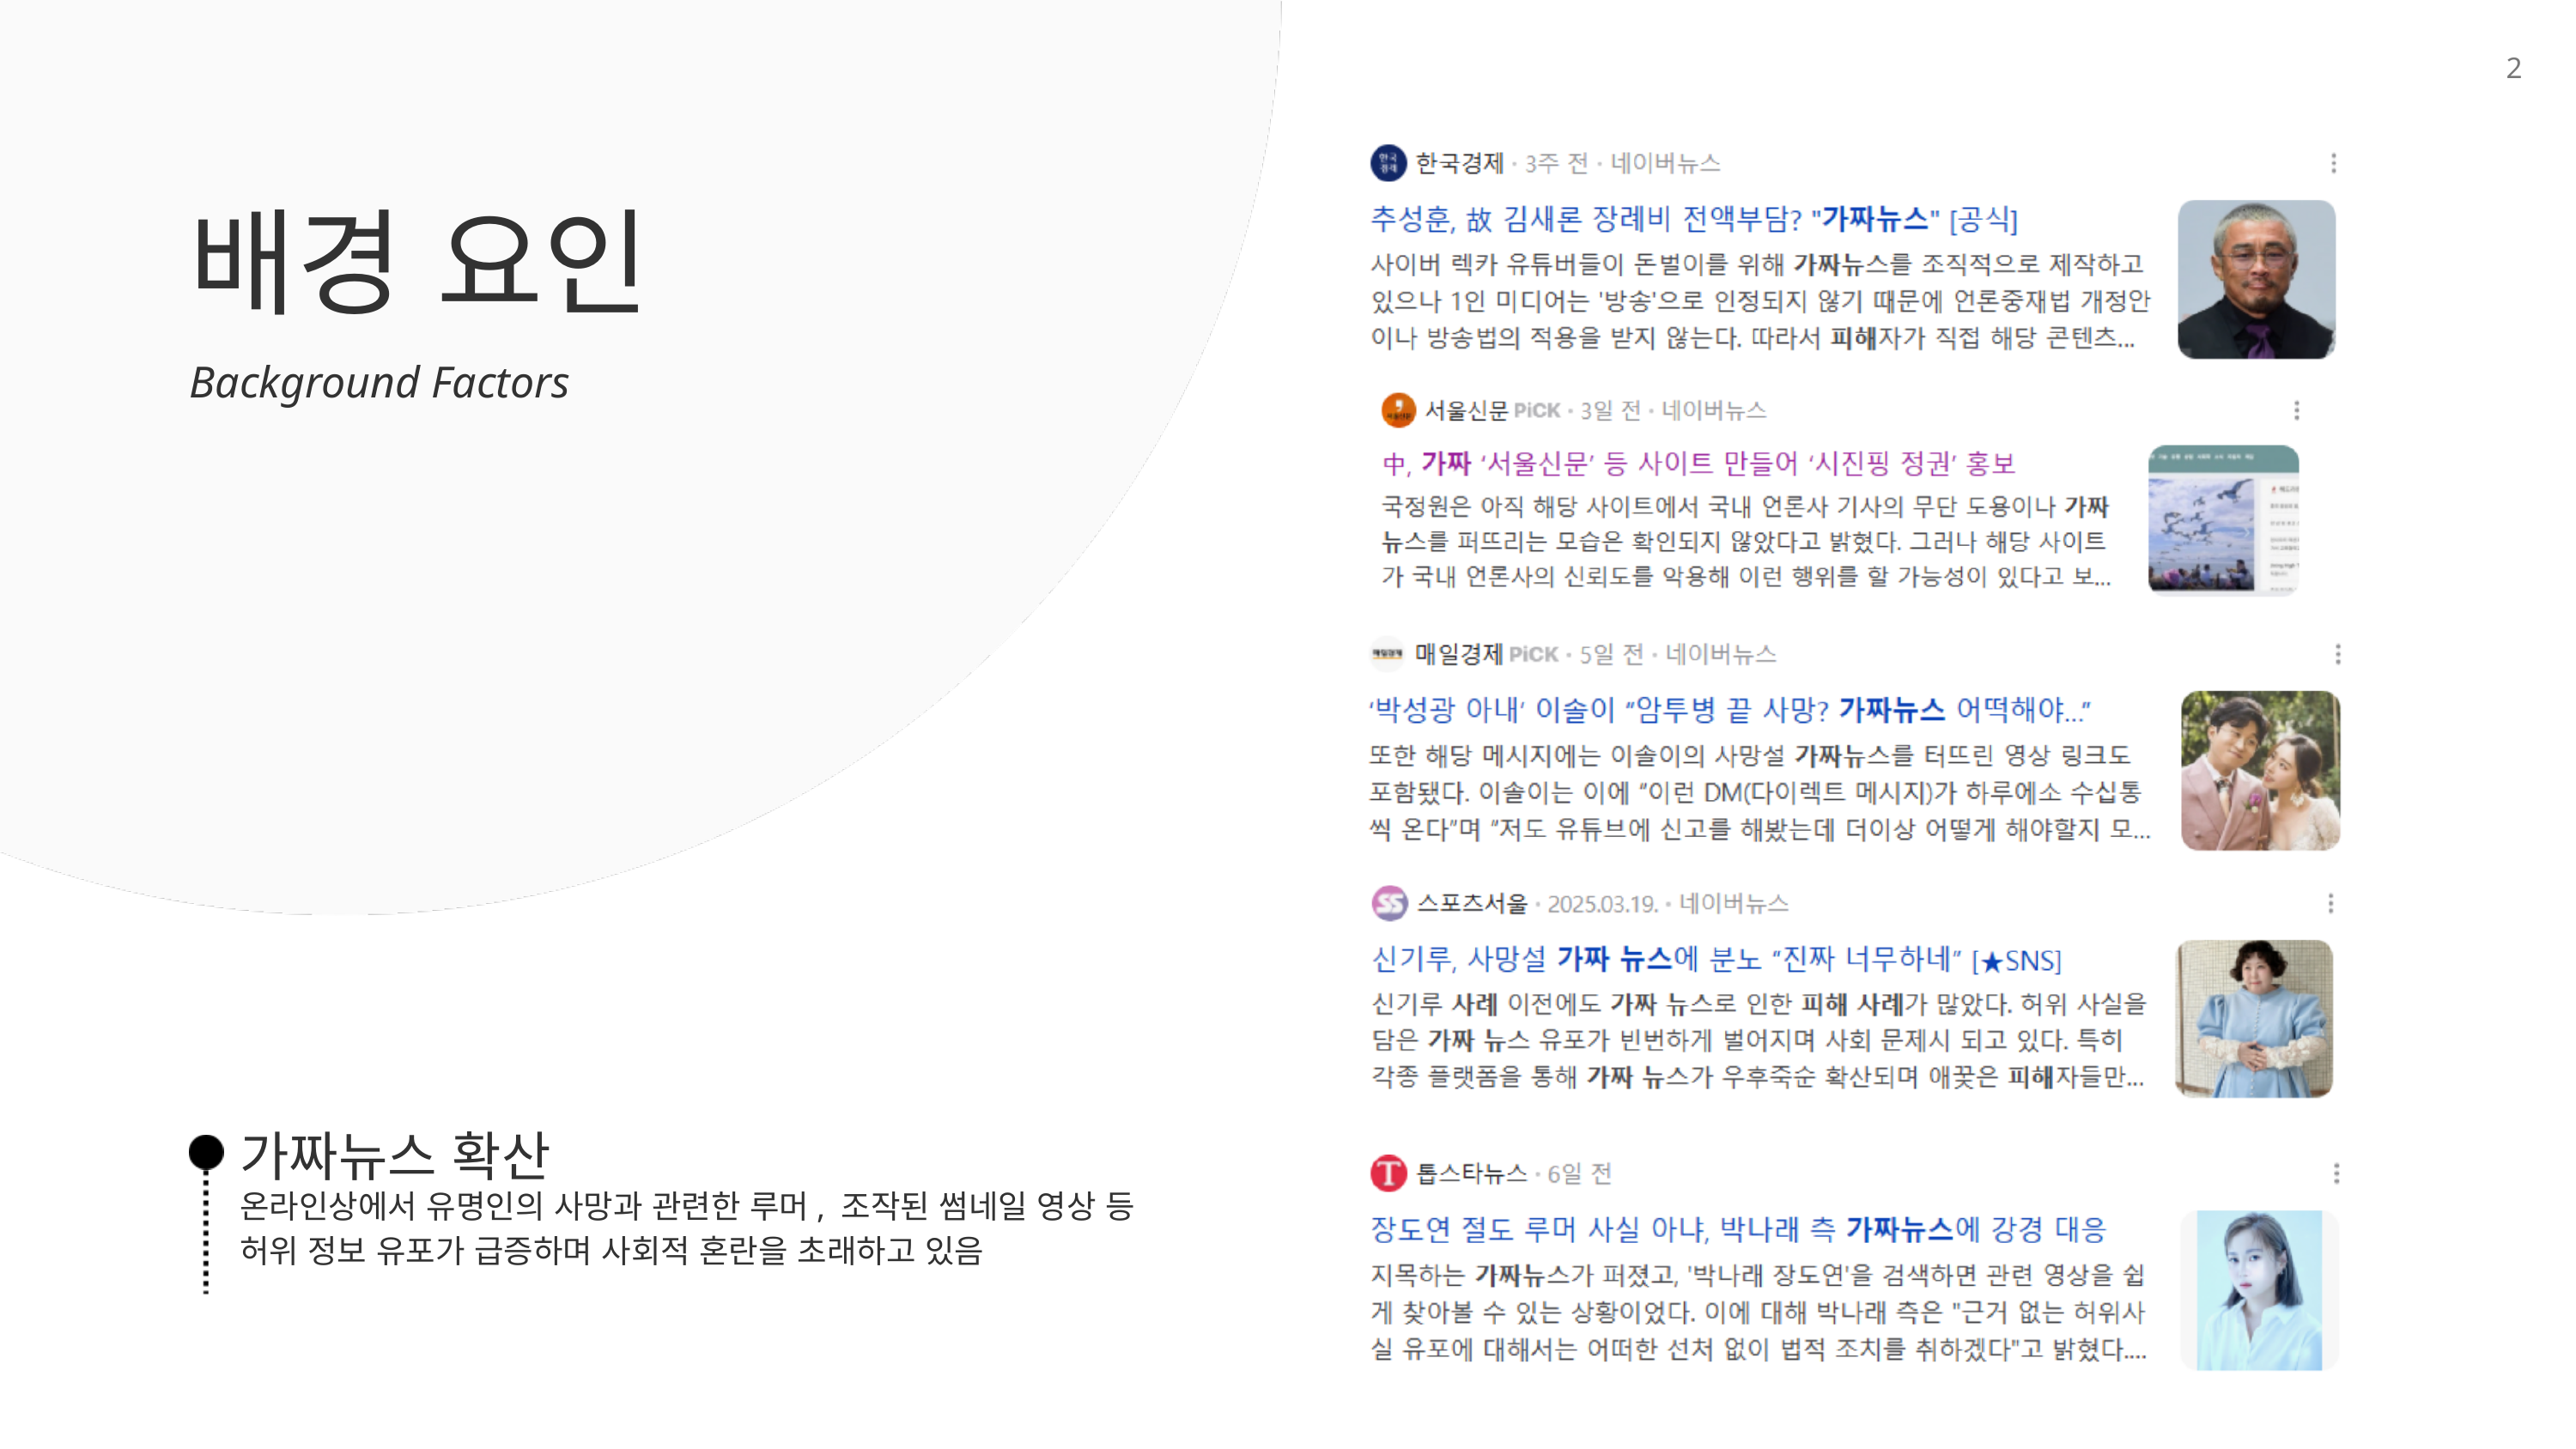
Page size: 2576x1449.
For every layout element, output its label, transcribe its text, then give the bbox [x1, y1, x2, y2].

text_box 2 [2497, 48, 2523, 90]
picture [1361, 384, 2351, 602]
text_box 가짜뉴스 확산 [240, 1112, 1115, 1178]
picture [128, 1135, 283, 1294]
picture [0, 0, 1283, 916]
picture [1361, 876, 2351, 1115]
picture [1361, 1155, 2351, 1381]
text_box 온라인상에서 유명인의 사망과 관련한 루머, 조작된 썸네일 영상 등 허위 정보 유포가 급증하며 사회적 혼란을 초래하고 있음 [240, 1178, 1235, 1315]
picture [1361, 124, 2351, 371]
picture [1361, 629, 2351, 856]
